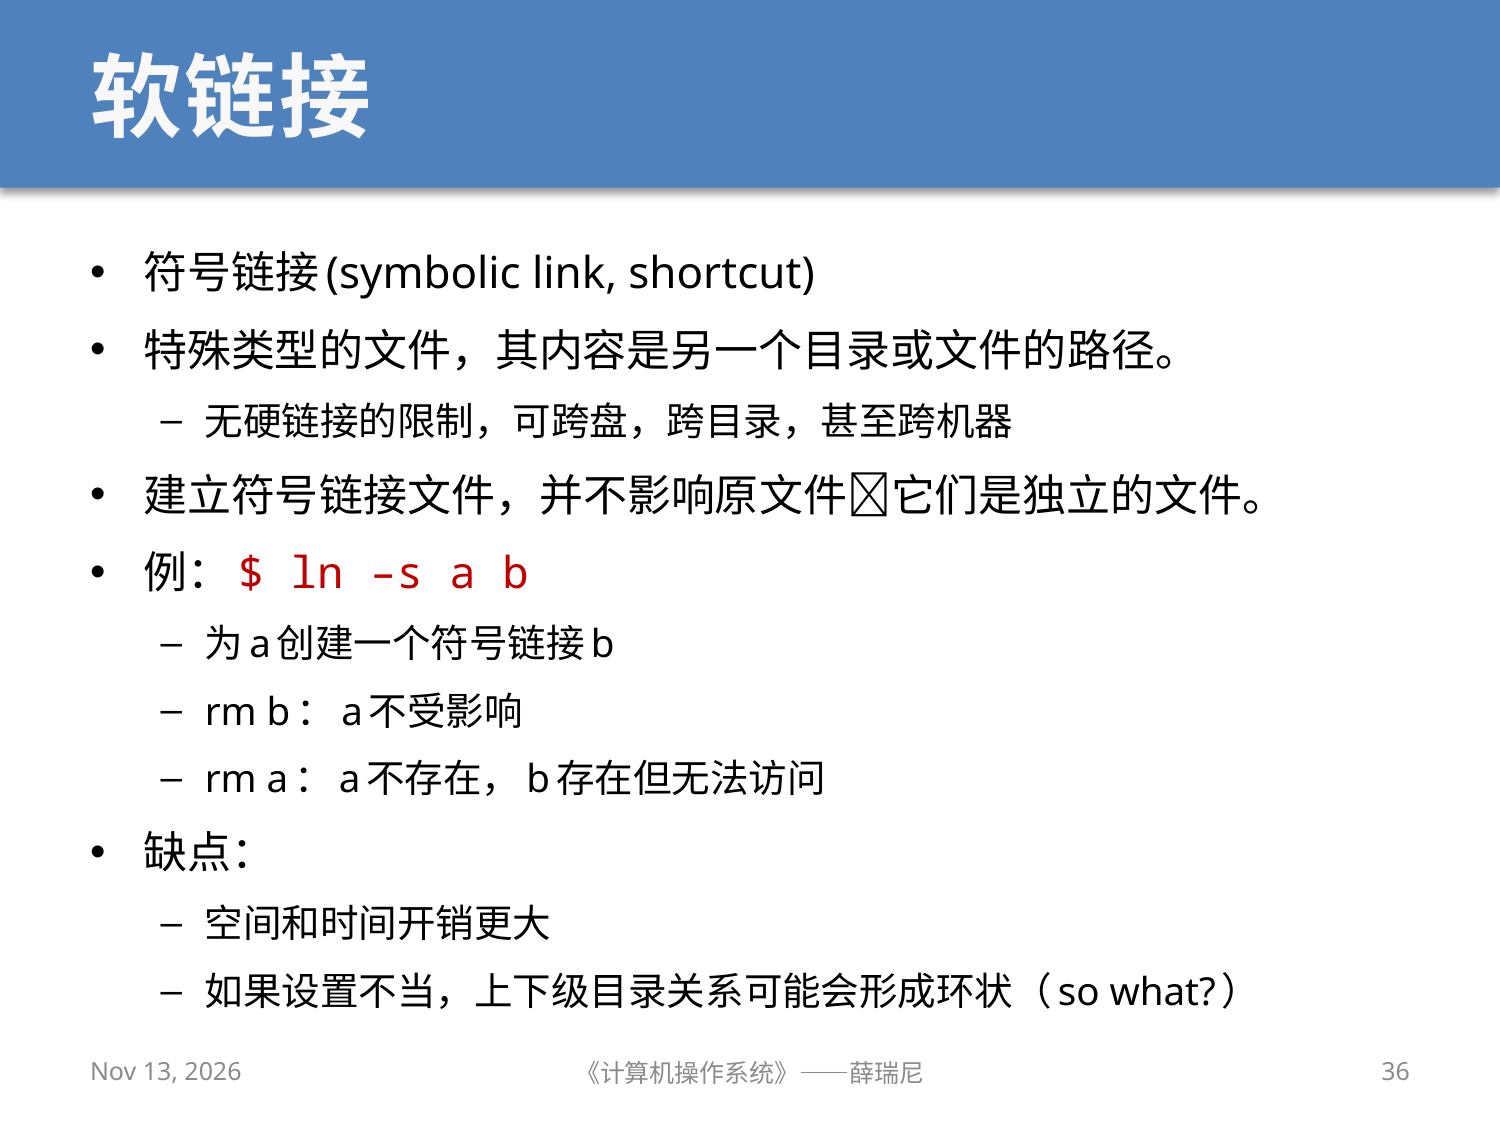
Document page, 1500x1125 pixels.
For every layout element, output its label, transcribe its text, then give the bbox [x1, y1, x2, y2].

list 符号链接(symbolic link, shortcut) 特殊类型的文件，其内容是另一个目录或文件的路径。 无硬链接的限制，可跨盘，跨目录，甚至跨机器 建立符号链接文件，并不影响原文件它们是独立的文件。 例：$ ln –s a b 为a创建一个符号链接b rm b：a不受影响 rm a：a不存在，b存在但无法访问 缺点： 空间和时间开销更大 如果设置不当，上下级目录关系可能会形成环状（so what?） [75, 221, 1425, 1021]
slide_number 36 [1074, 1042, 1425, 1103]
footer 《计算机操作系统》——薛瑞尼 [512, 1042, 988, 1103]
title 软链接 [75, 0, 1425, 188]
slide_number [75, 1042, 425, 1103]
